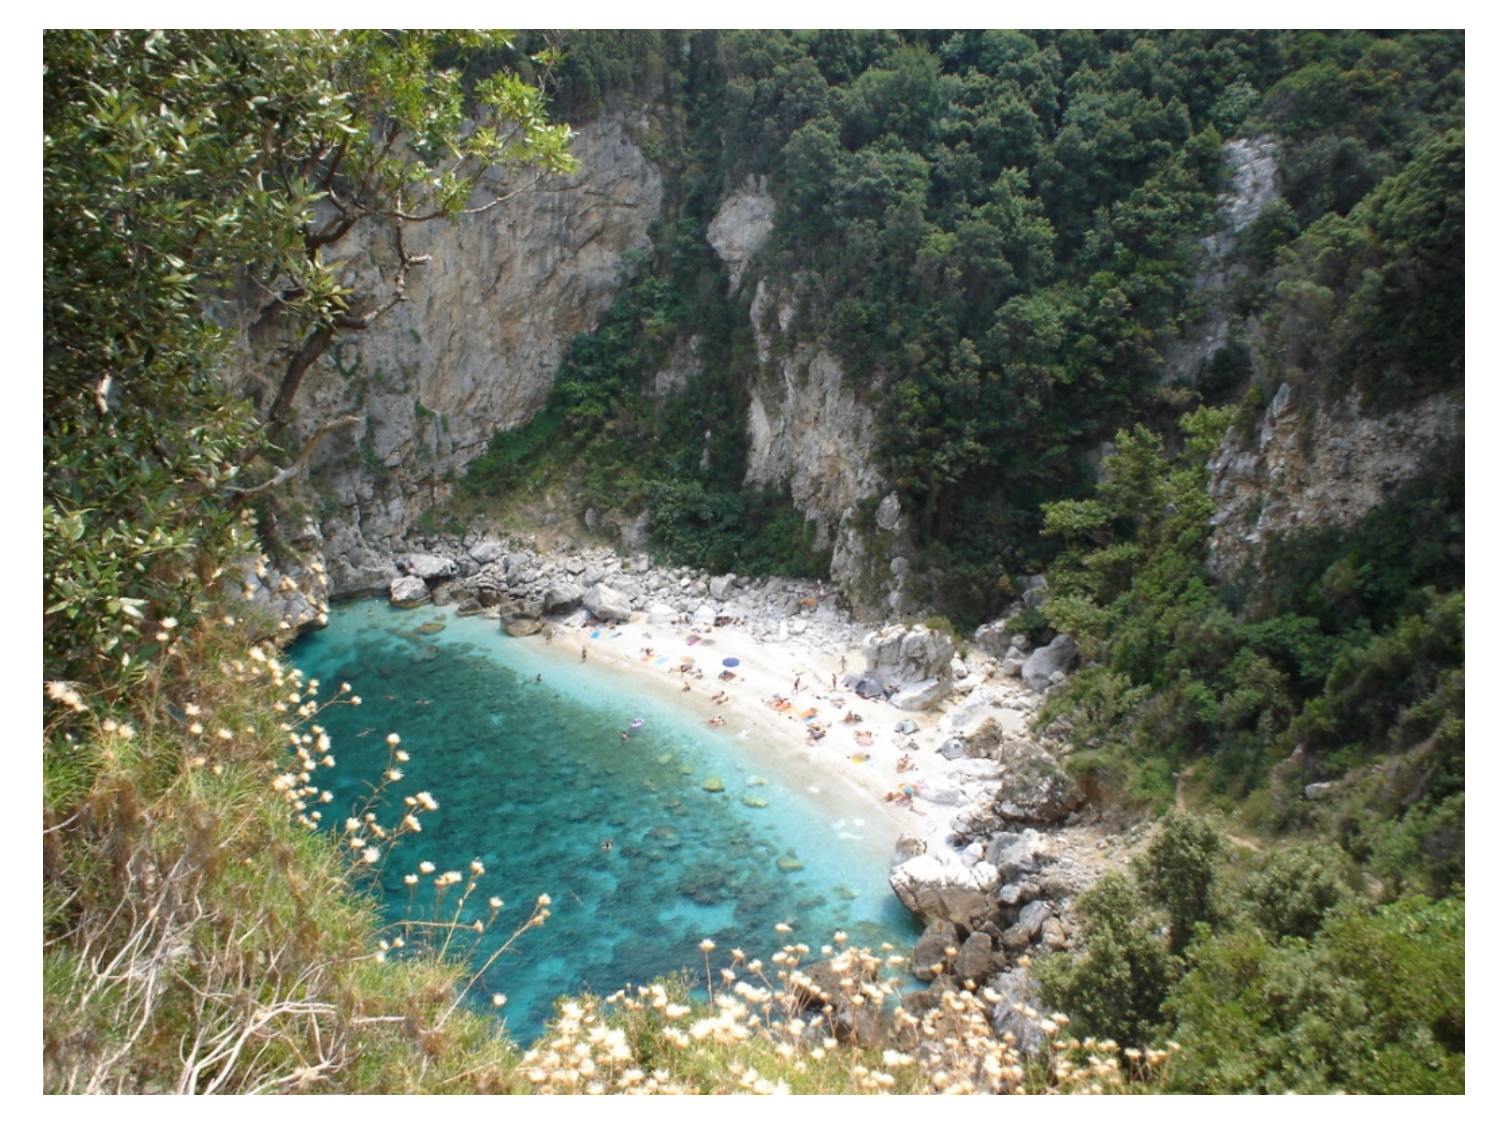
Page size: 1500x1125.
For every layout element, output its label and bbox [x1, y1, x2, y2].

picture [43, 28, 1465, 1096]
